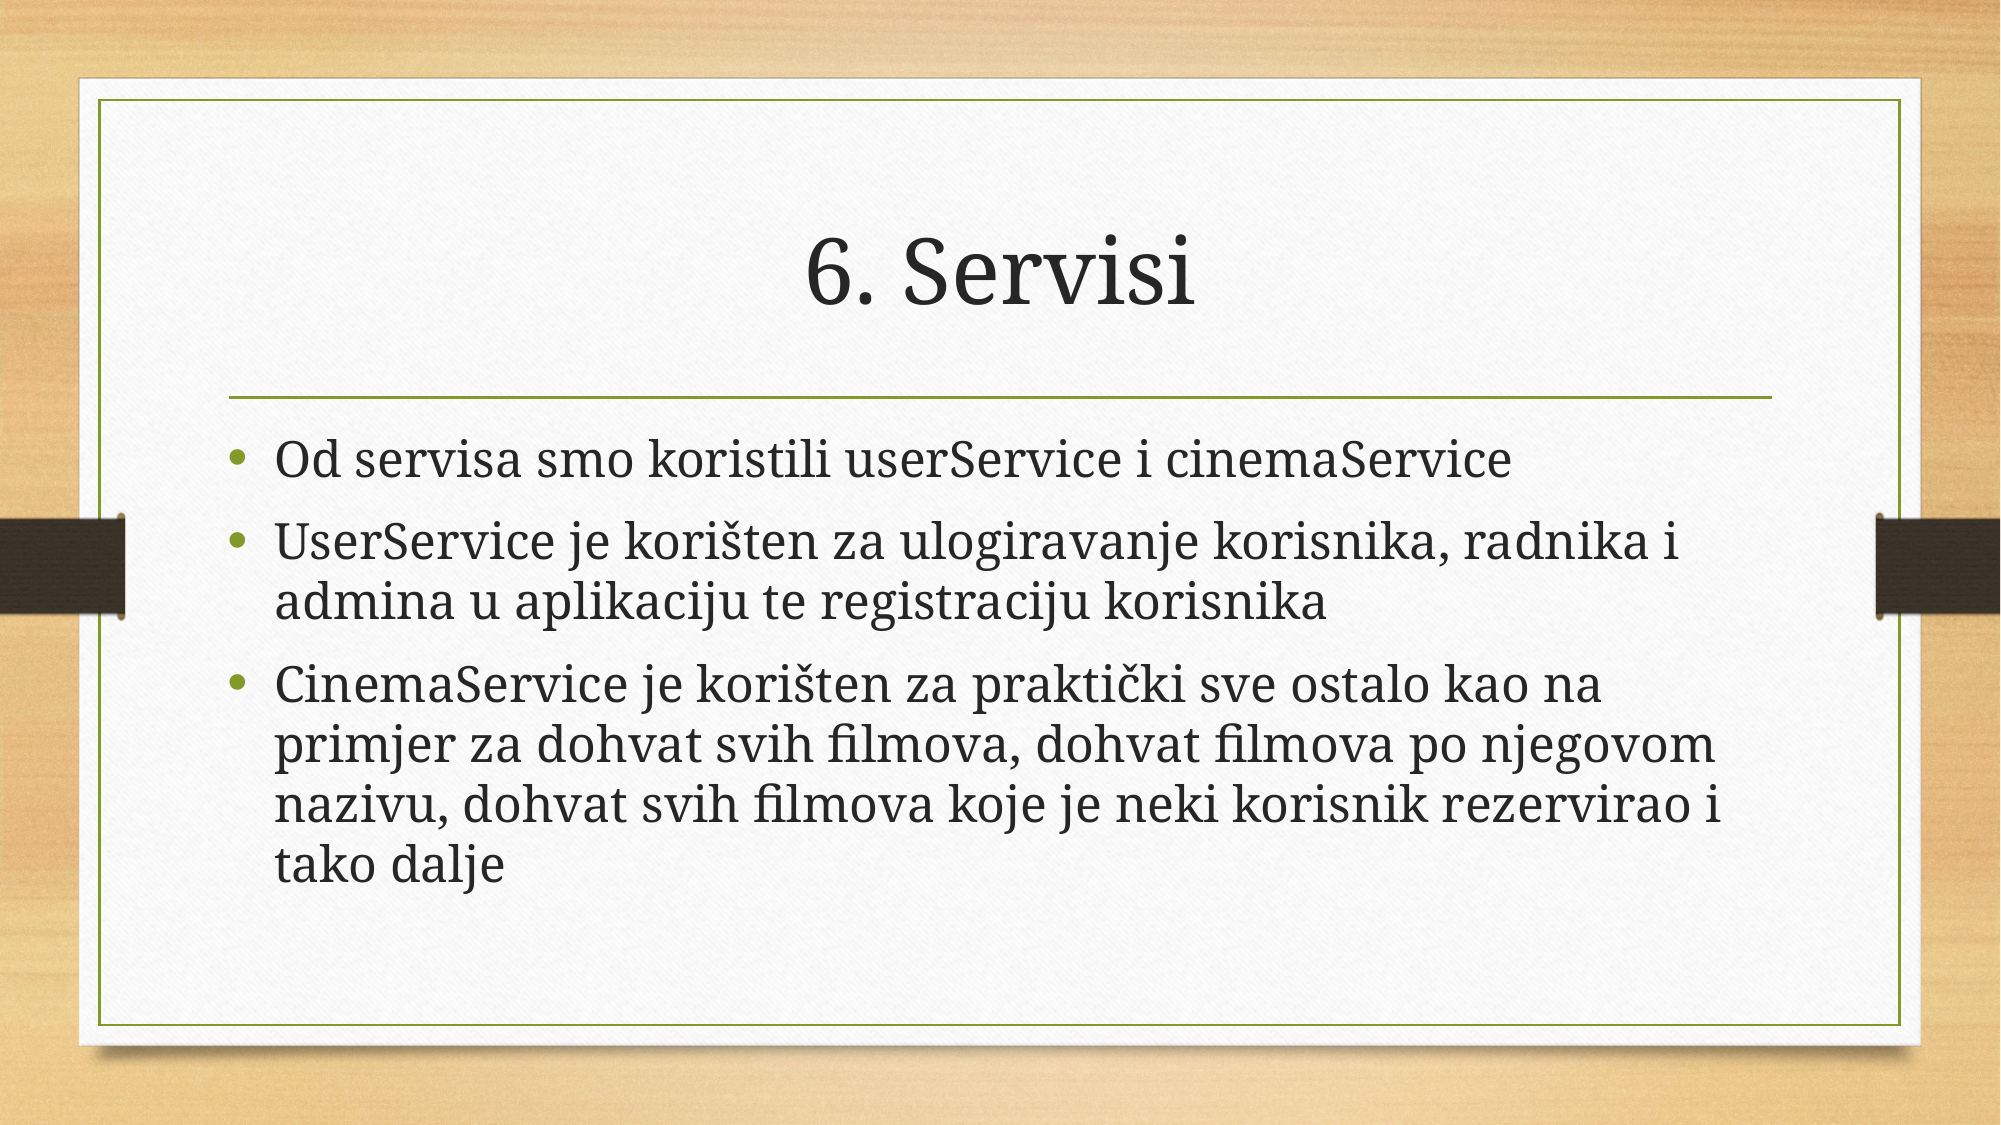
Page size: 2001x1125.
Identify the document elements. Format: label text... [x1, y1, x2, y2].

picture [0, 0, 2001, 1125]
title 6. Servisi [212, 161, 1788, 375]
list Od servisa smo koristili userService i cinemaService UserService je korišten za ulogiravanje korisnika, radnika i admina u aplikaciju te registraciju korisnika CinemaService je korišten za praktički sve ostalo kao na primjer za dohvat svih filmova, dohvat filmova po njegovom nazivu, dohvat svih filmova koje je neki korisnik rezervirao i tako dalje [212, 419, 1788, 964]
